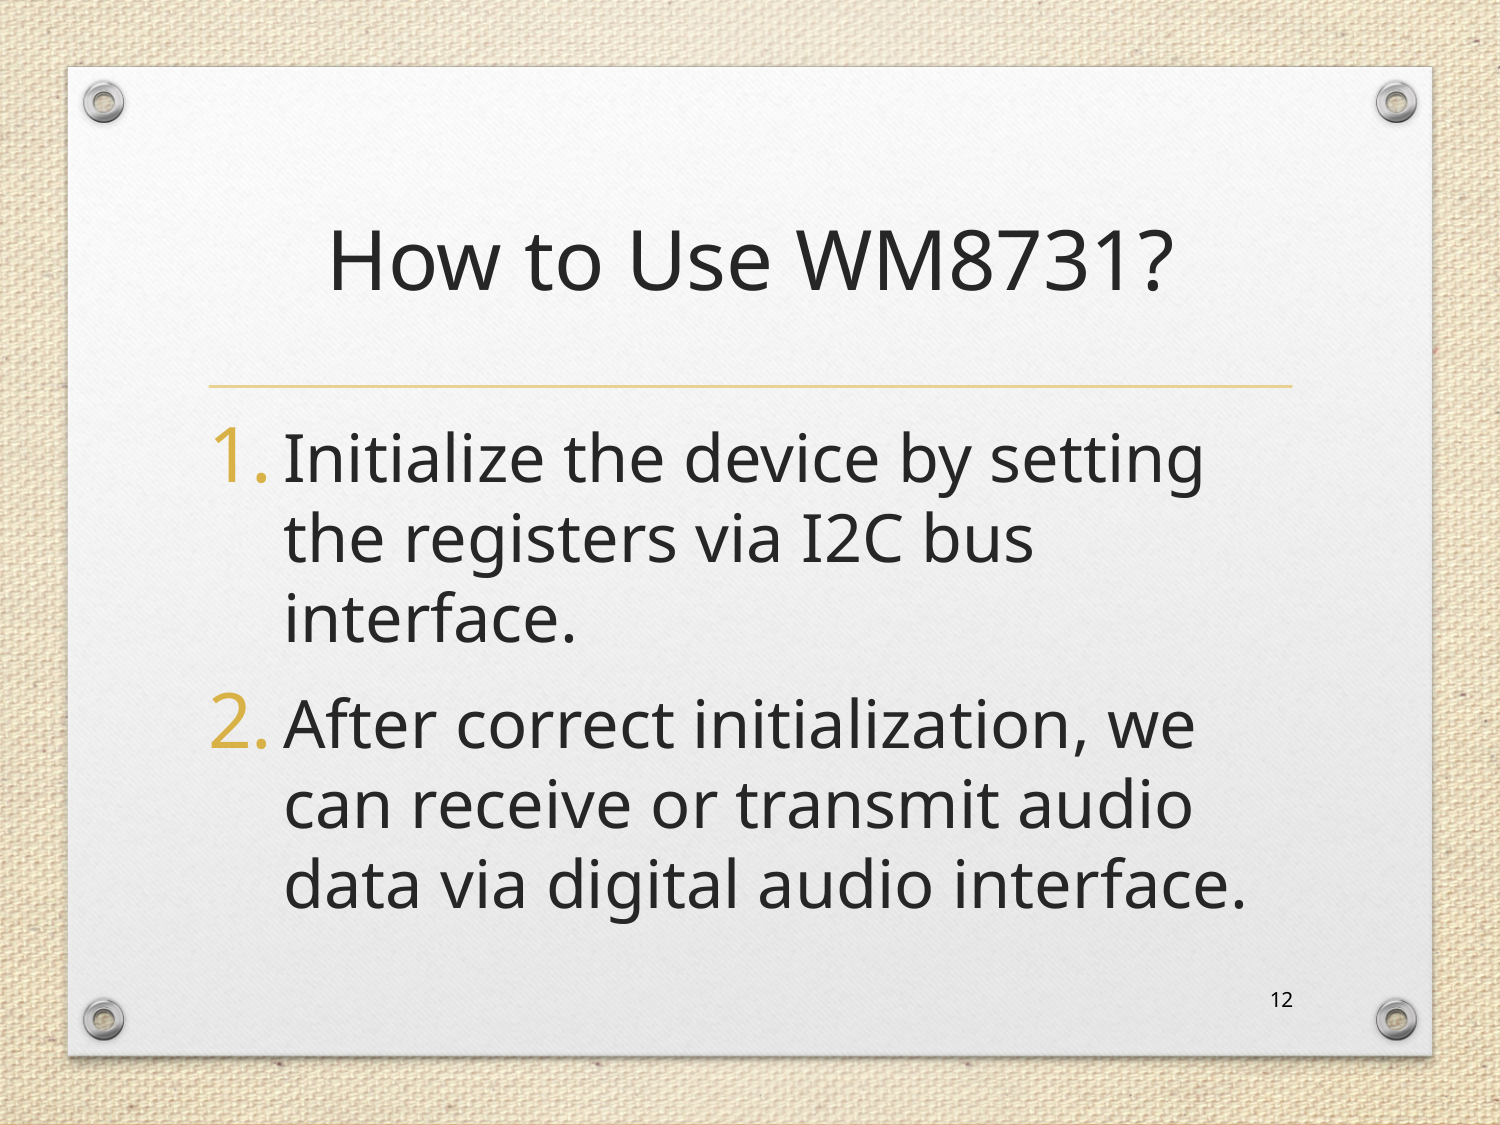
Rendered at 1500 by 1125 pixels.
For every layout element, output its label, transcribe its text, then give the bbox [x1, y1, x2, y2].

list Initialize the device by setting the registers via I2C bus interface. After correct initialization, we can receive or transmit audio data via digital audio interface. [193, 408, 1309, 974]
slide_number 12 [1243, 977, 1309, 1024]
picture [0, 0, 1500, 1125]
title How to Use WM8731? [193, 150, 1309, 365]
